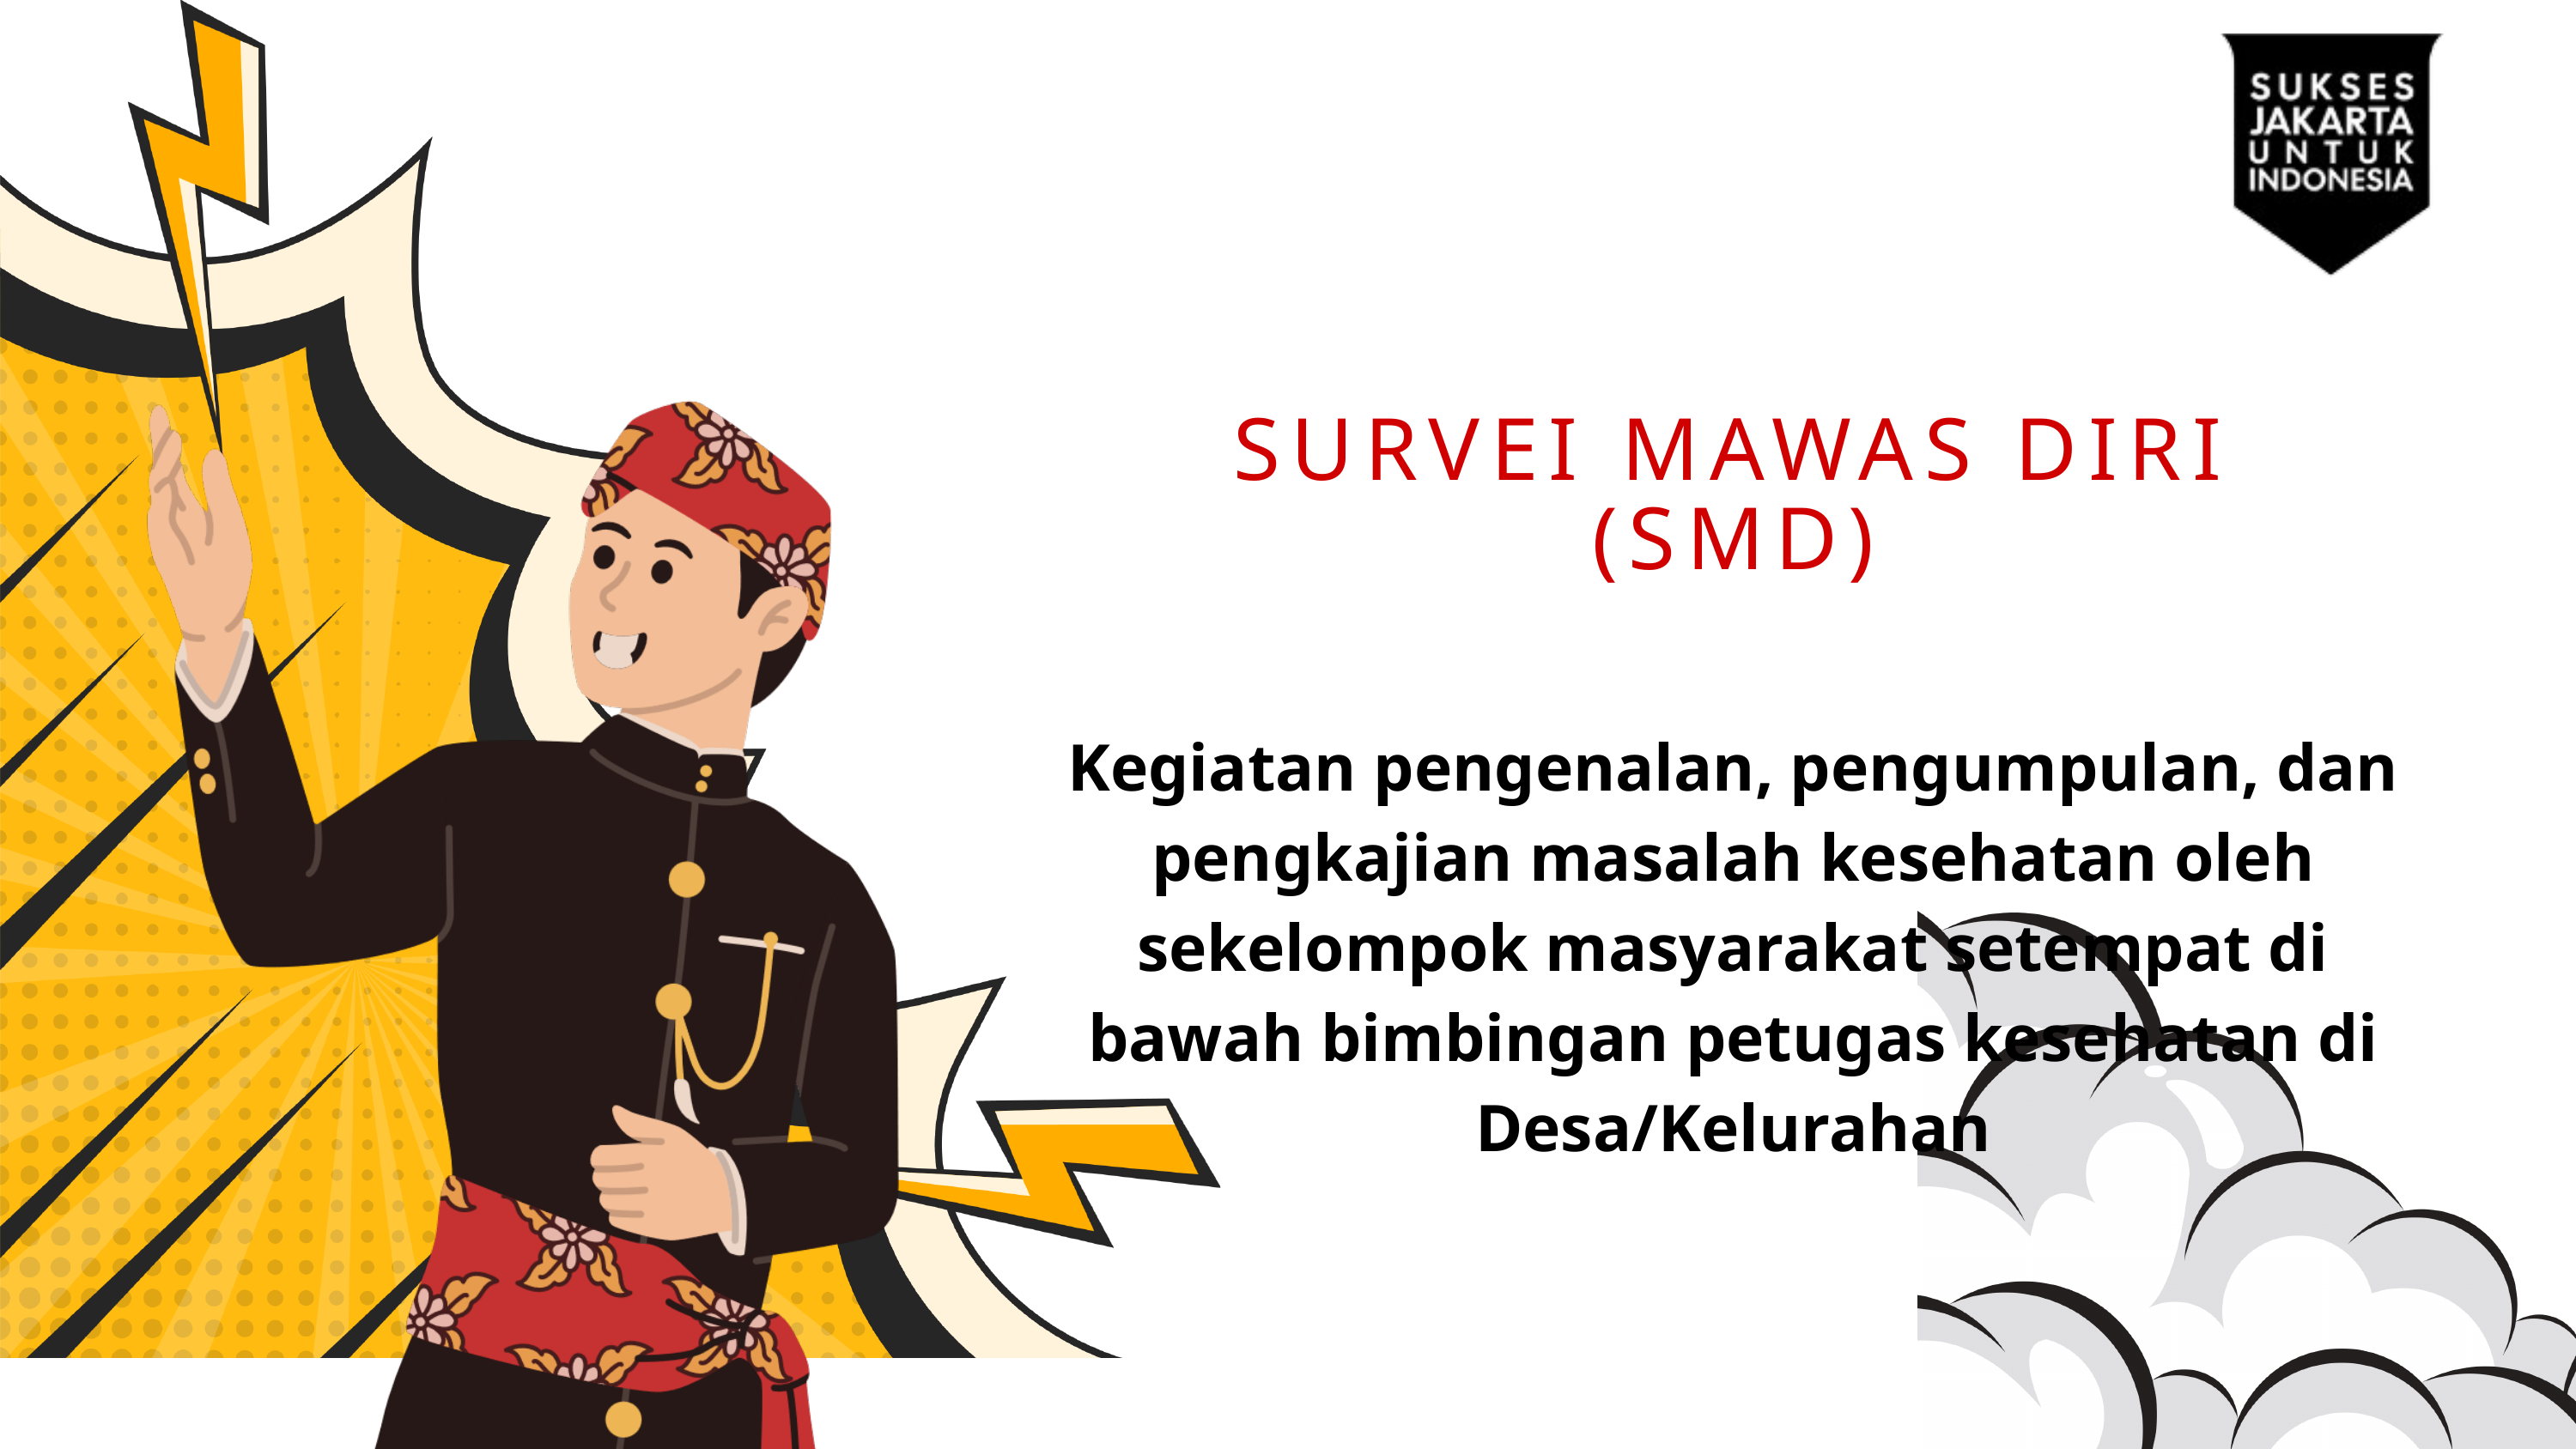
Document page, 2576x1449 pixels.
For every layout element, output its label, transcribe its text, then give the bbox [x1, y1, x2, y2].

text_box SURVEI MAWAS DIRI (SMD) [1145, 408, 2323, 587]
text_box [144, 397, 900, 1449]
text_box [2085, 33, 2559, 329]
text_box [1917, 893, 2576, 1449]
text_box Kegiatan pengenalan, pengumpulan, dan pengkajian masalah kesehatan oleh sekelompok masyarakat setempat di bawah bimbingan petugas kesehatan di Desa/Kelurahan [1051, 713, 2416, 1255]
text_box [0, 0, 1221, 1358]
